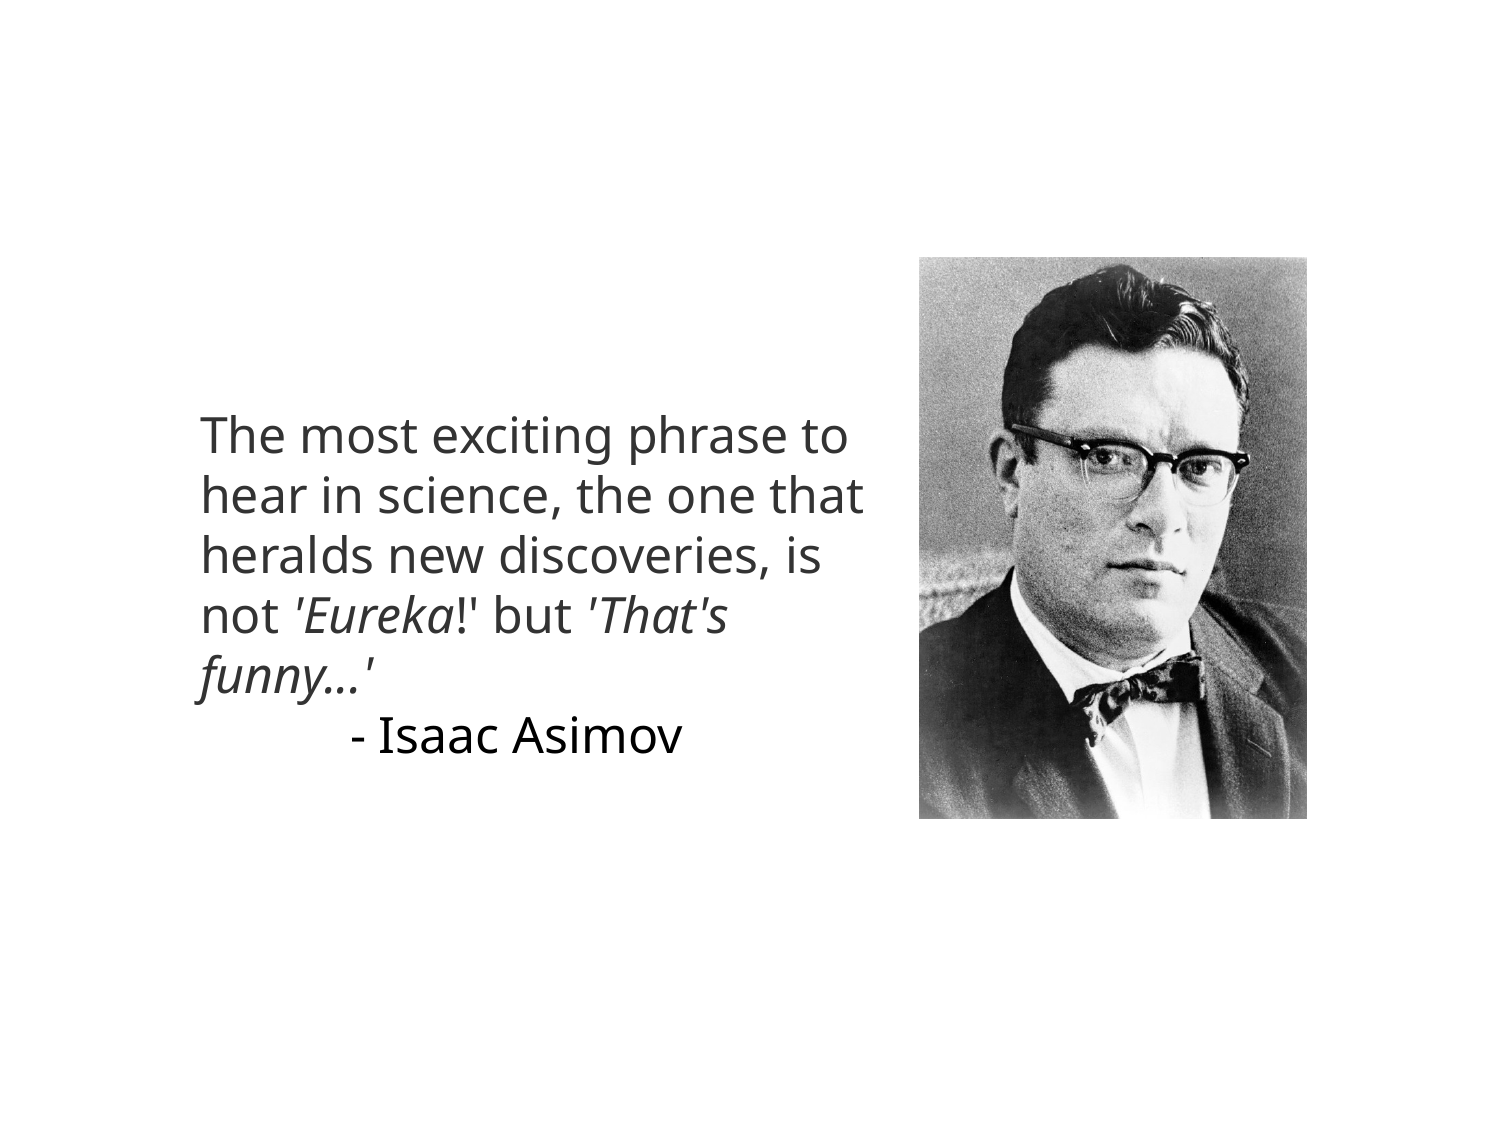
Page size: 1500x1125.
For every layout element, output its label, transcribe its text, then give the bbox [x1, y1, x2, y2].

text_box The most exciting phrase to hear in science, the one that heralds new discoveries, is not 'Eureka!' but 'That's funny...' - Isaac Asimov [185, 395, 882, 771]
picture [919, 257, 1307, 819]
